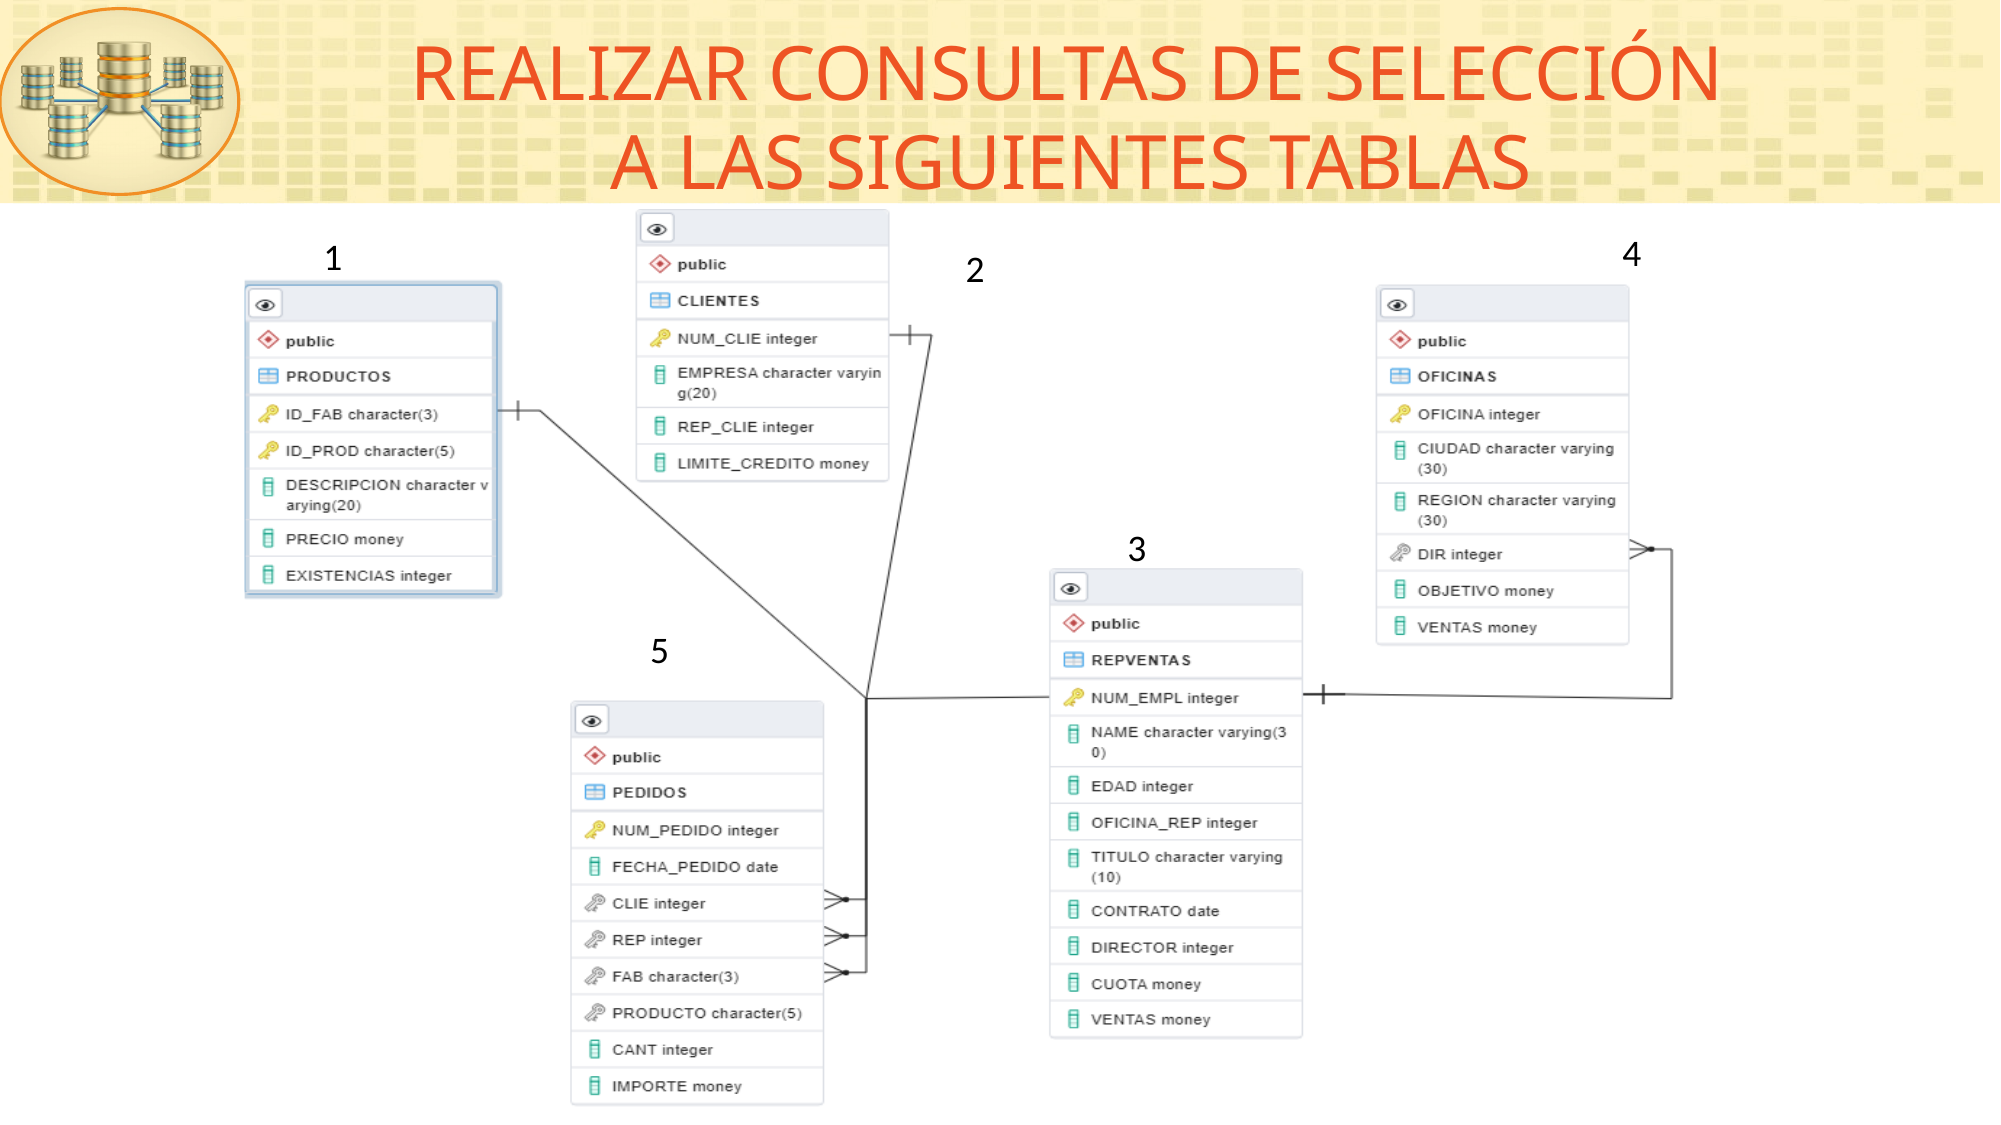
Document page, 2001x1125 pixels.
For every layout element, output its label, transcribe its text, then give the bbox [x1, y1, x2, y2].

text_box REALIZAR CONSULTAS DE SELECCIÓN [183, 18, 1952, 124]
text_box A LAS SIGUIENTES TABLAS [186, 107, 1956, 213]
picture [244, 209, 1981, 1119]
